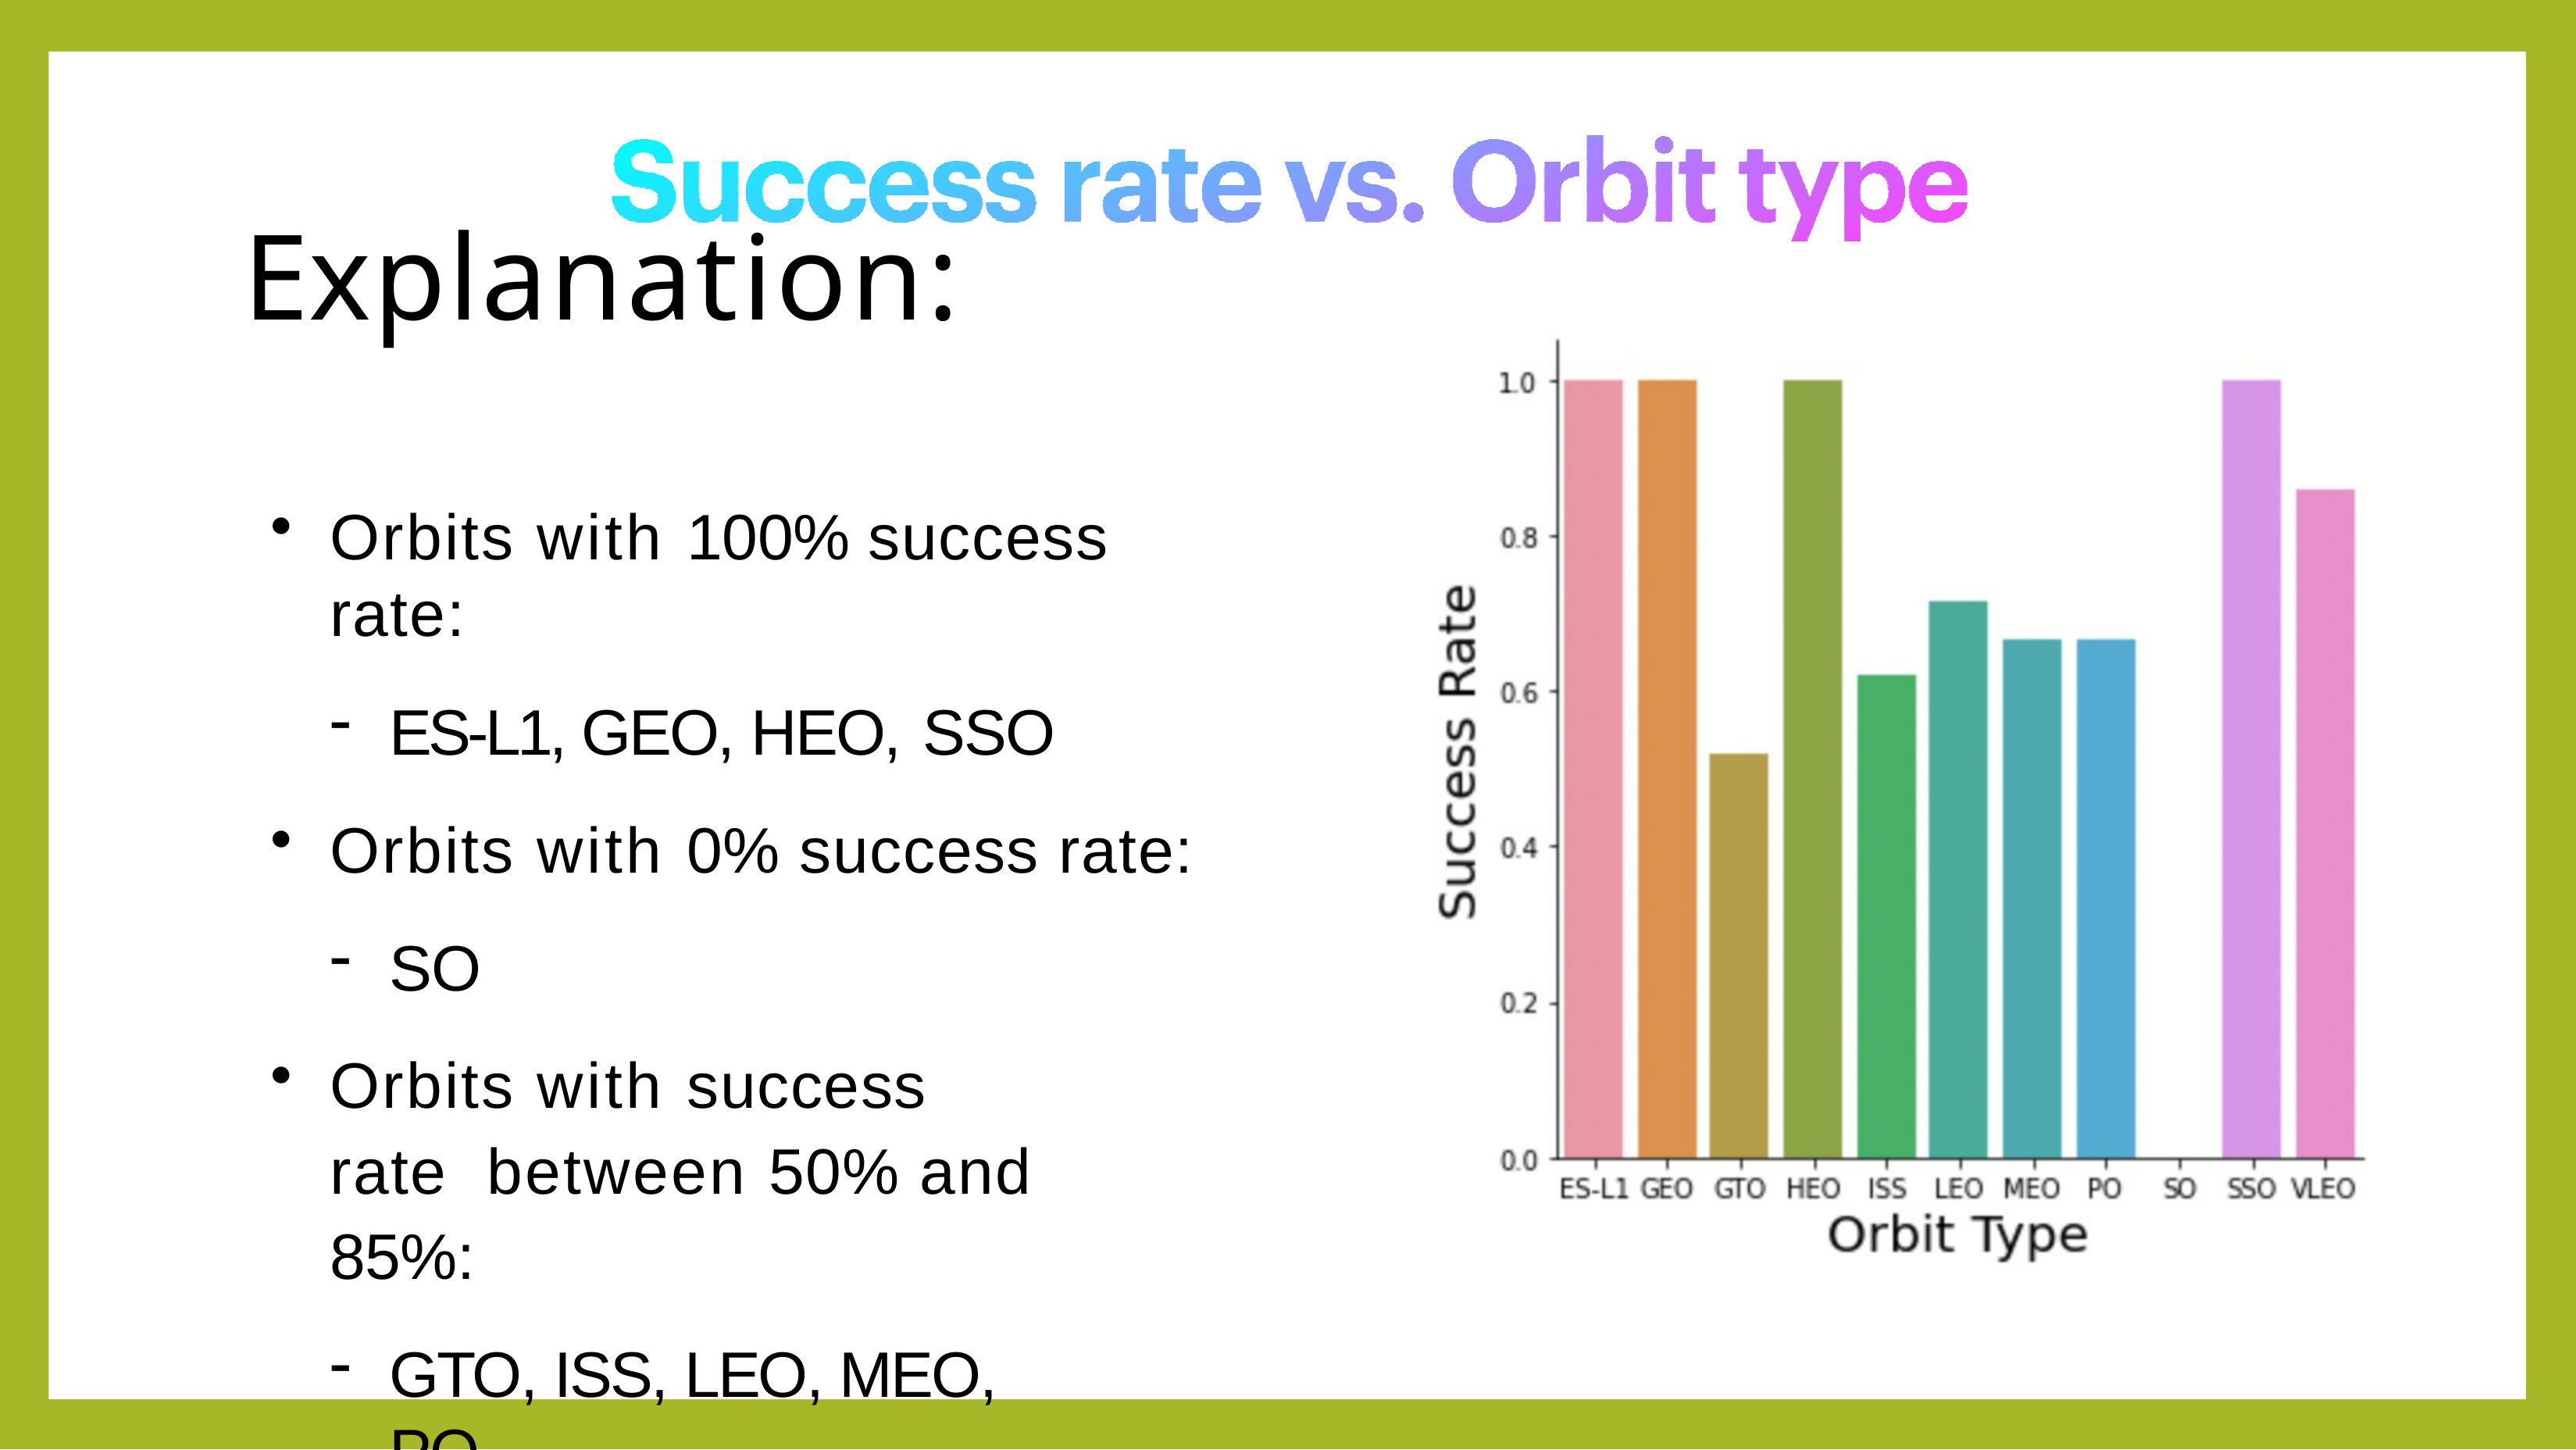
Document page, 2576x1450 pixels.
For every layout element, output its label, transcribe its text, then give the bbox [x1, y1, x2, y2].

text_box [612, 135, 1968, 150]
text_box Orbits with 100% success rate: ES-L1, GEO, HEO, SSO Orbits with 0% success rate: SO Orbits with success rate between 50% and 85%: GTO, ISS, LEO, MEO, PO [269, 452, 1258, 1450]
text_box [1408, 322, 2415, 1288]
title Explanation: [241, 150, 2328, 395]
